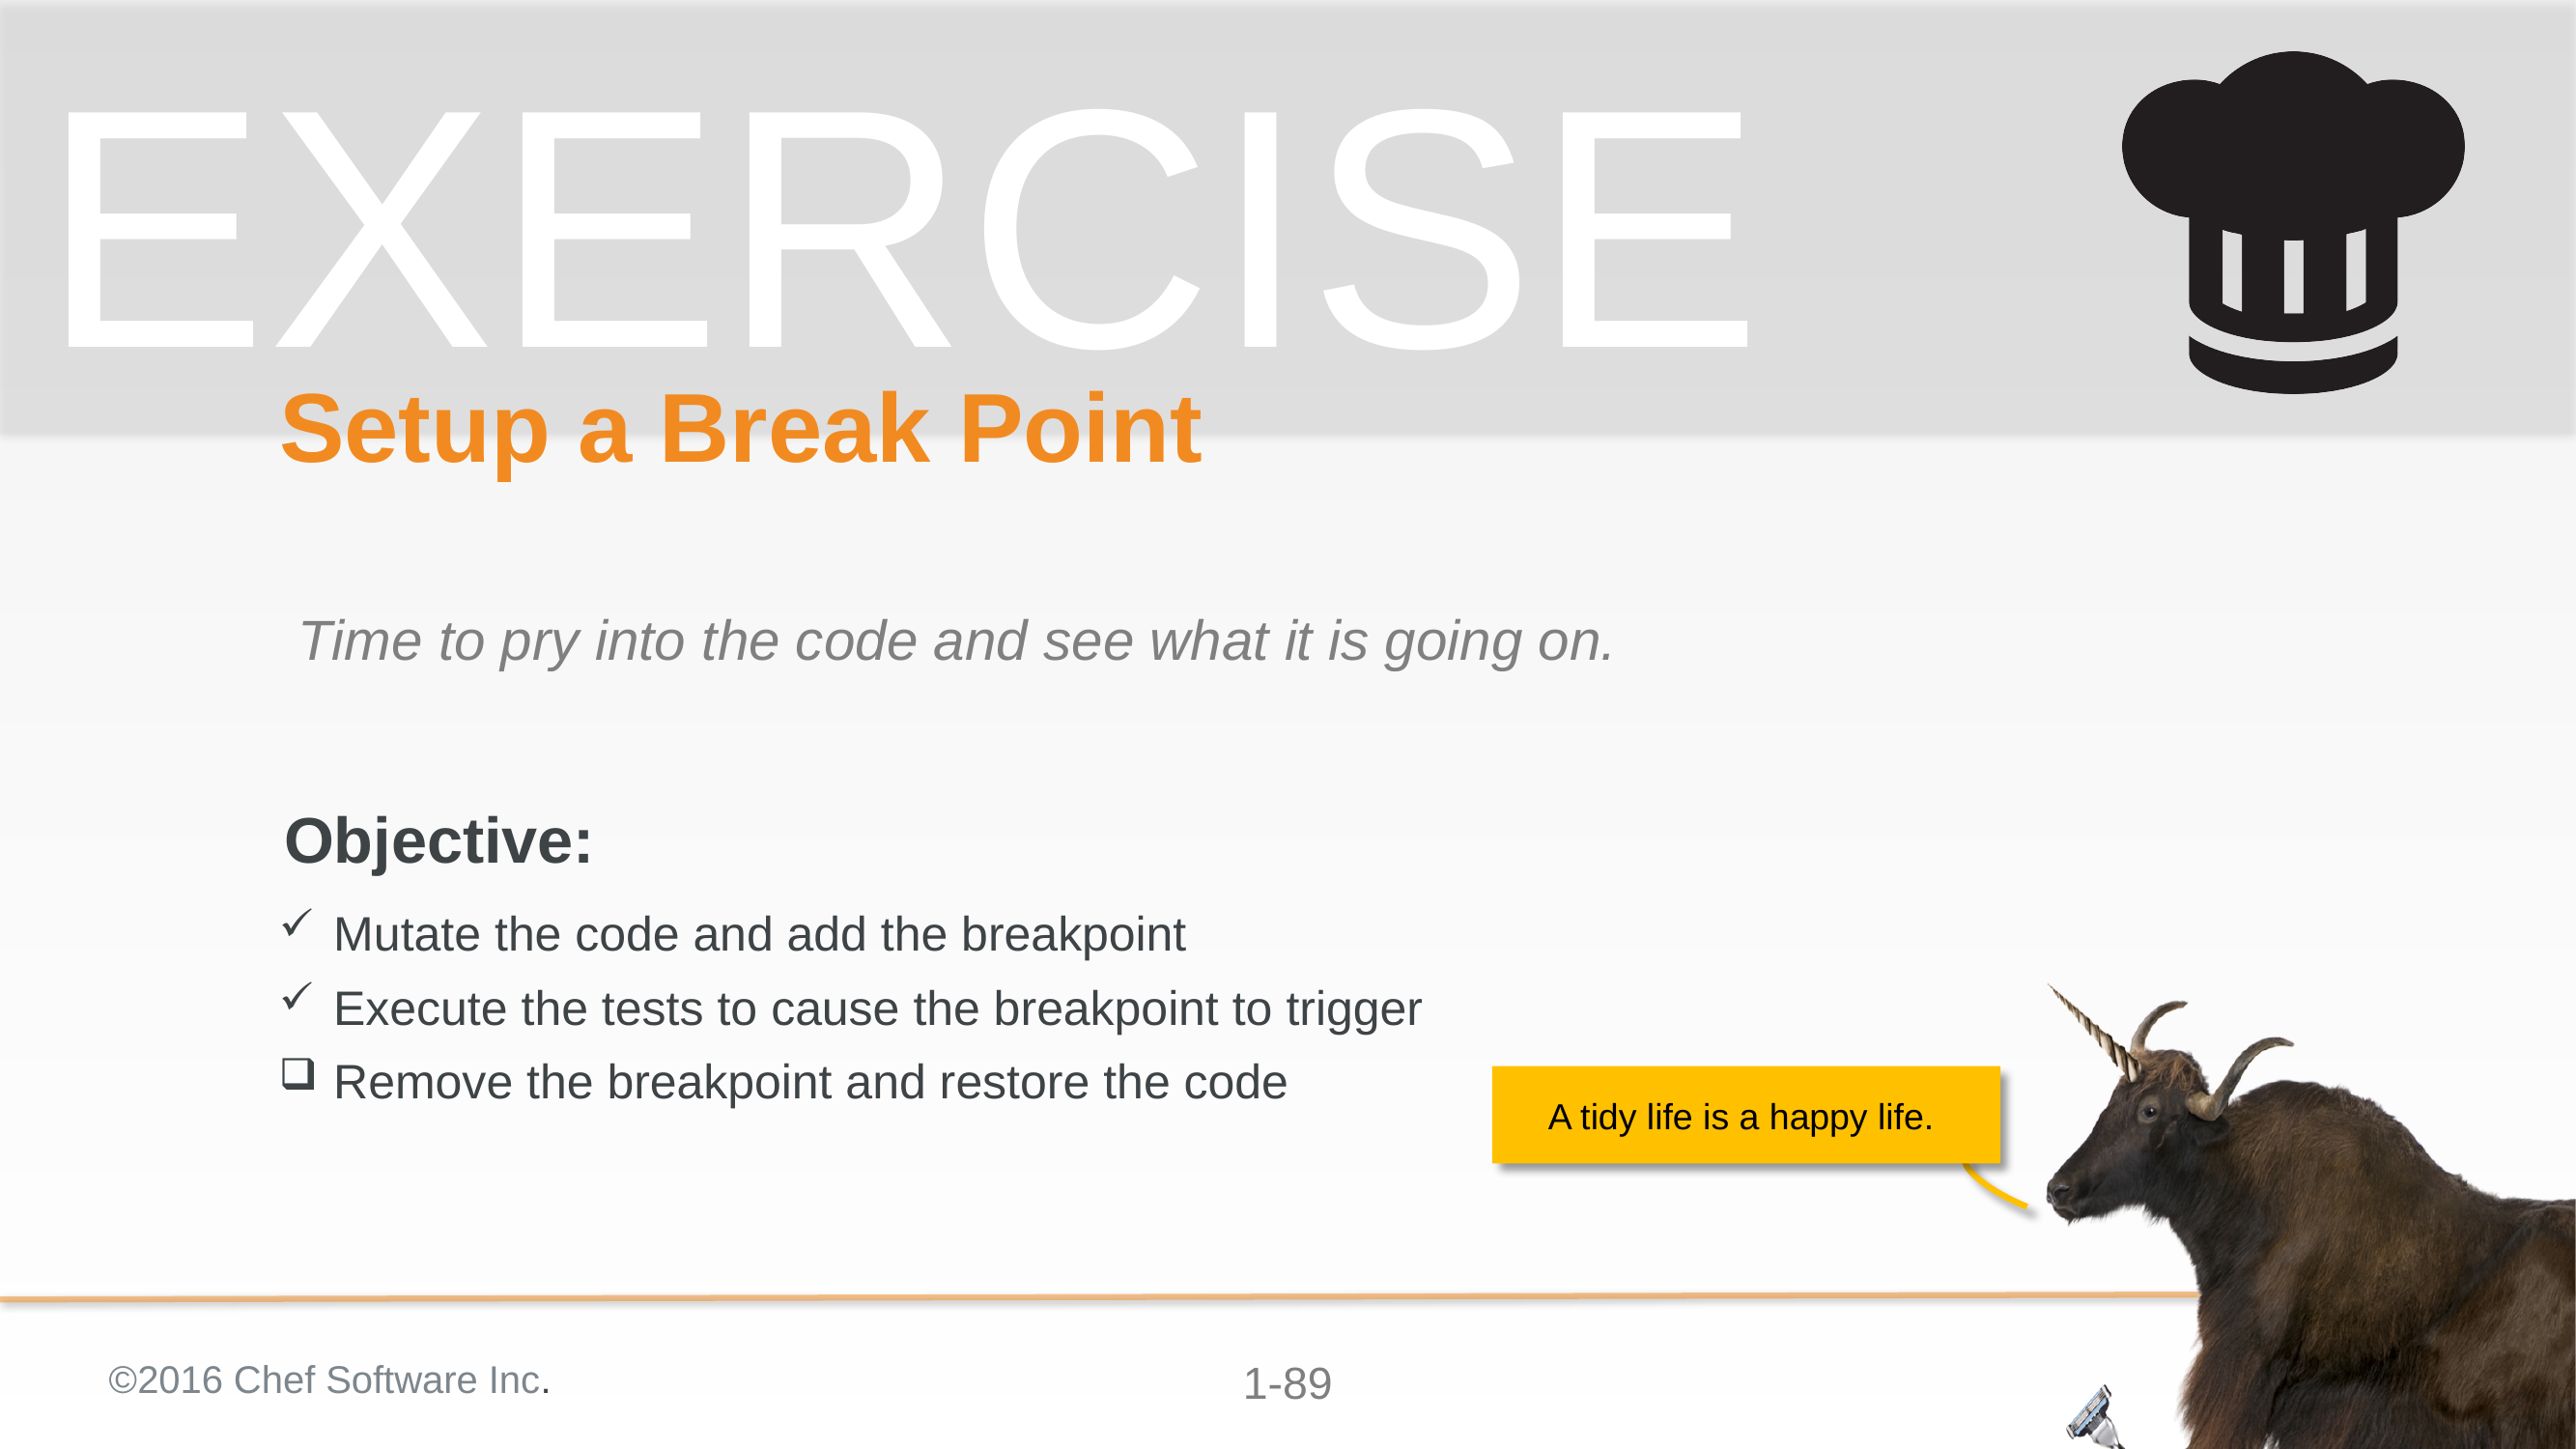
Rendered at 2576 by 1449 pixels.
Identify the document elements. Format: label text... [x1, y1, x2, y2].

picture [1882, 955, 2576, 1449]
list Mutate the code and add the breakpoint Execute the tests to cause the breakpoint to trigger Remove the breakpoint and restore the code [265, 895, 2217, 1284]
text_box A tidy life is a happy life. [1491, 1065, 1942, 1164]
picture [2122, 51, 2465, 399]
list Time to pry into the code and see what it is going on. [265, 516, 2217, 759]
title Setup a Break Point [265, 363, 2217, 498]
